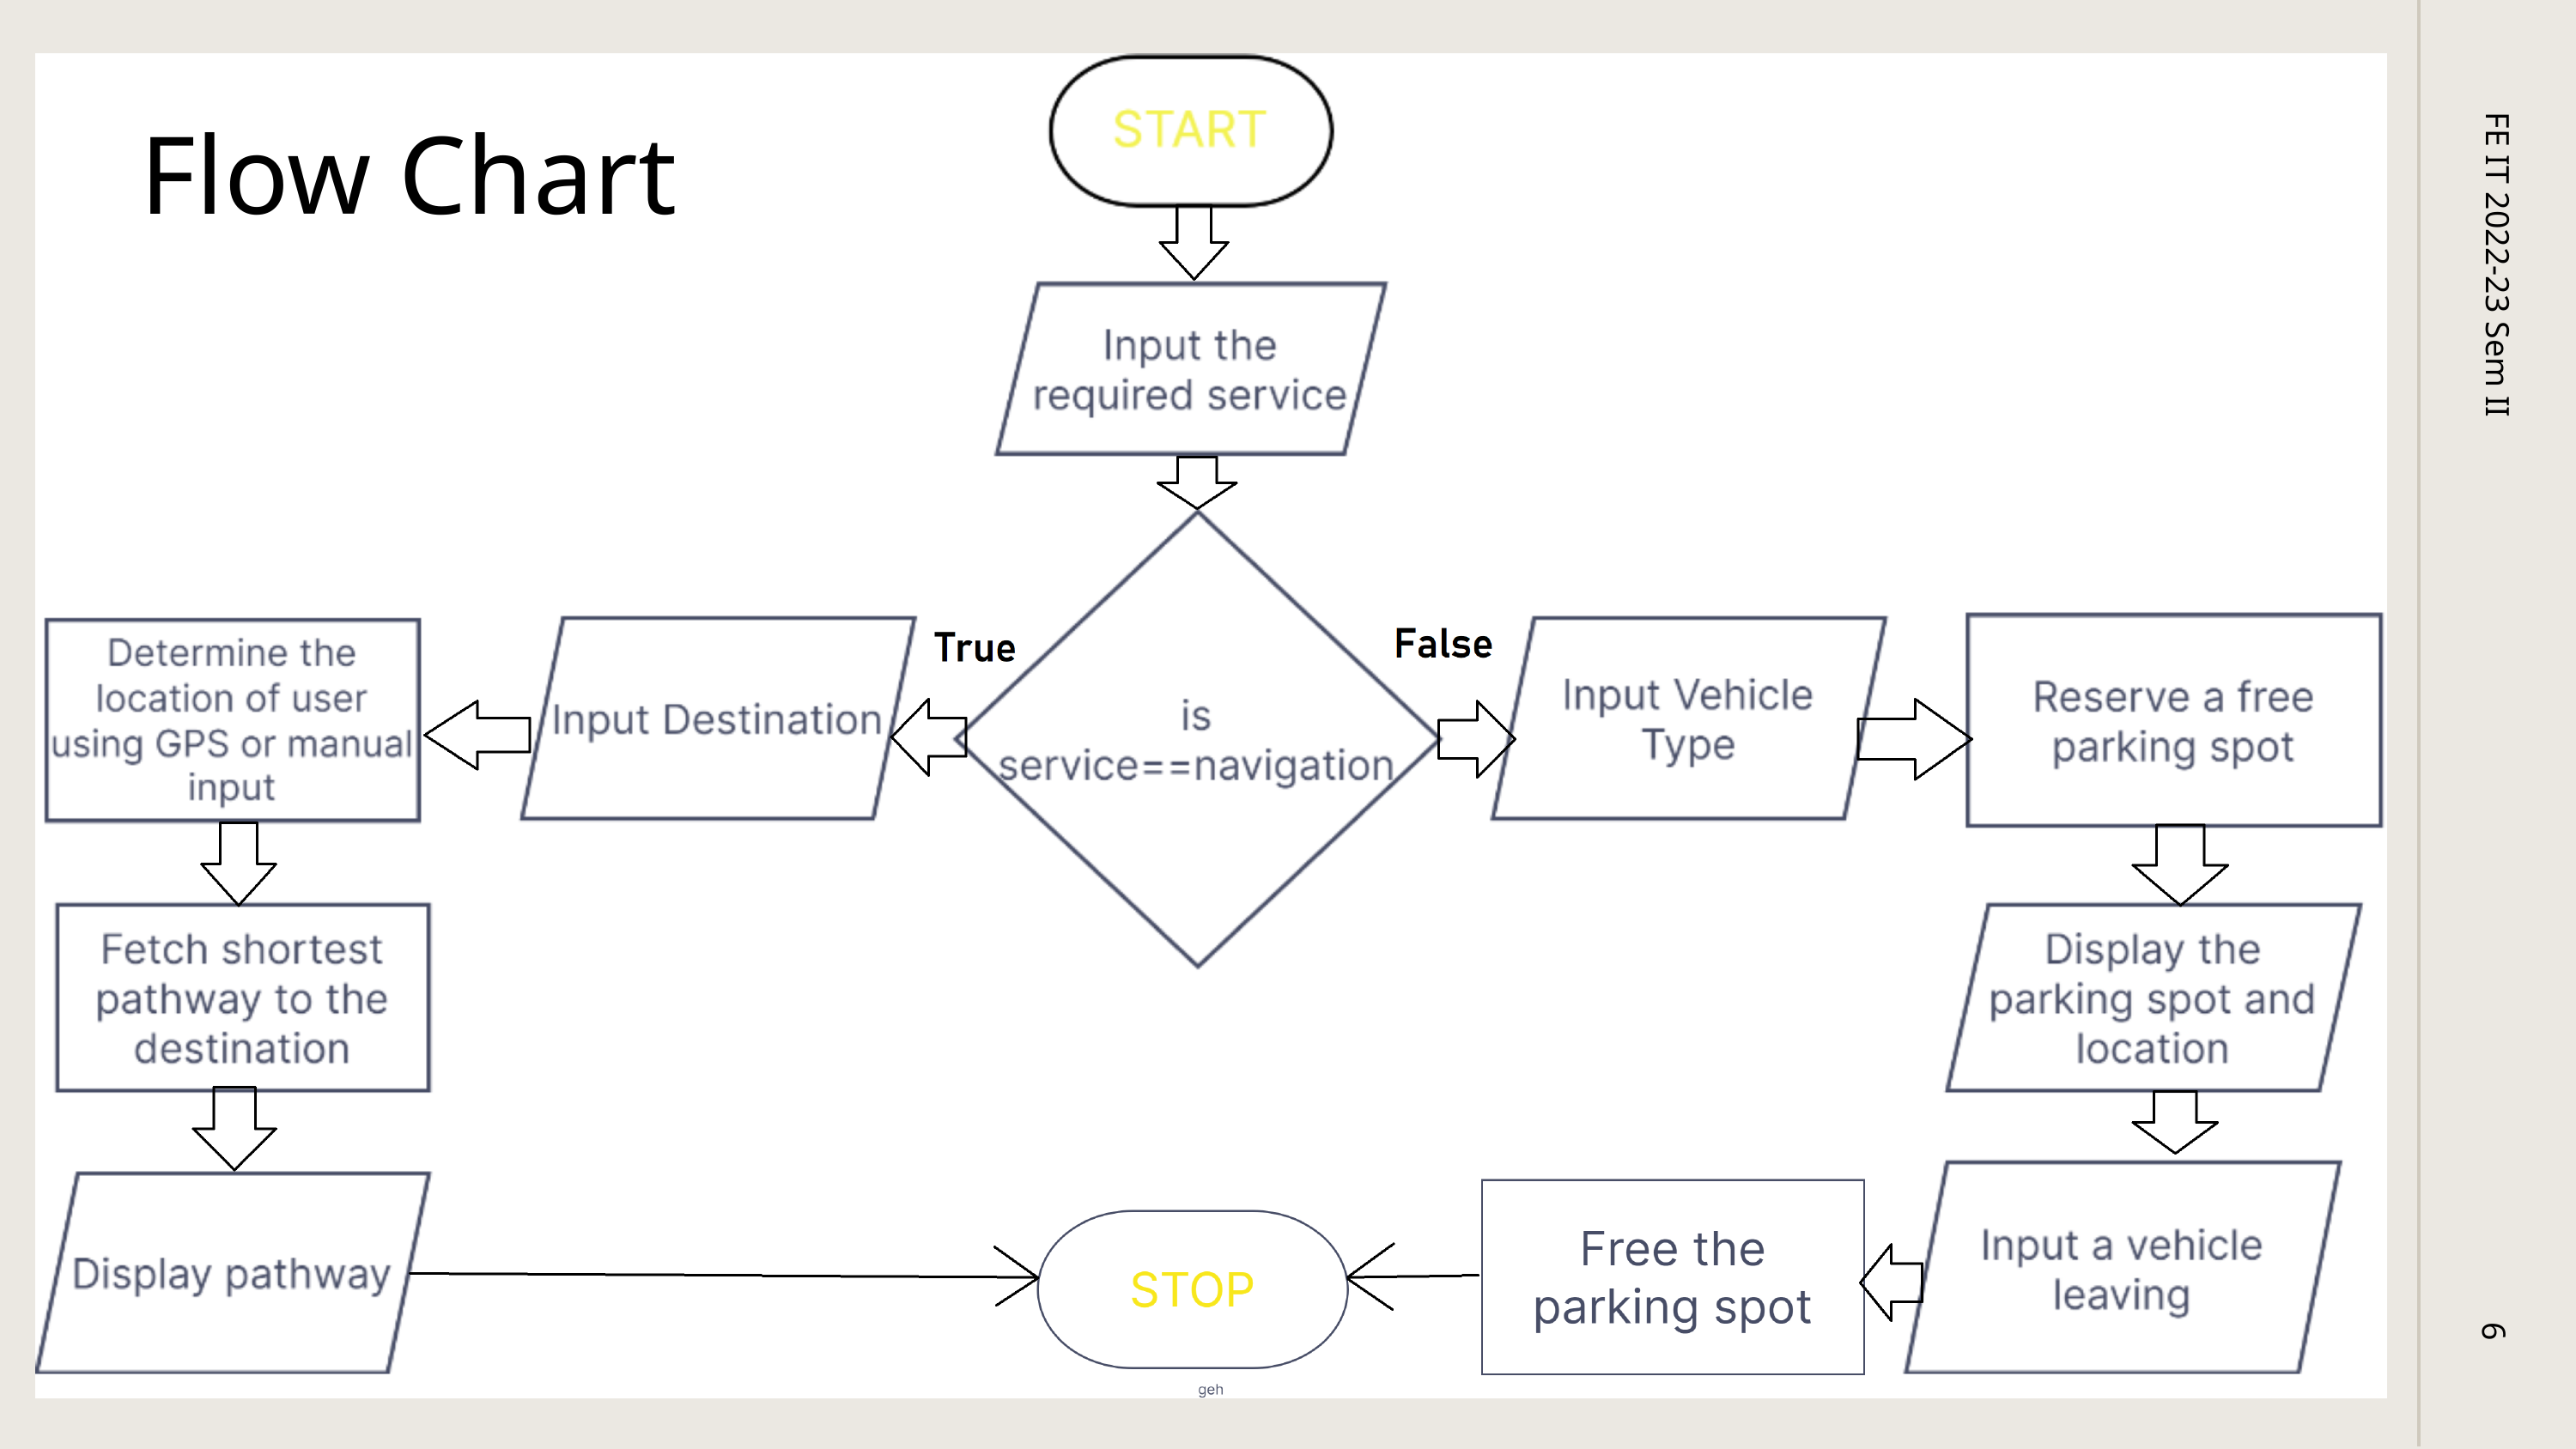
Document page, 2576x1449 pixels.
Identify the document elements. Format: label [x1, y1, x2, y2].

picture [34, 53, 2387, 1398]
text_box [2475, 104, 2526, 1341]
